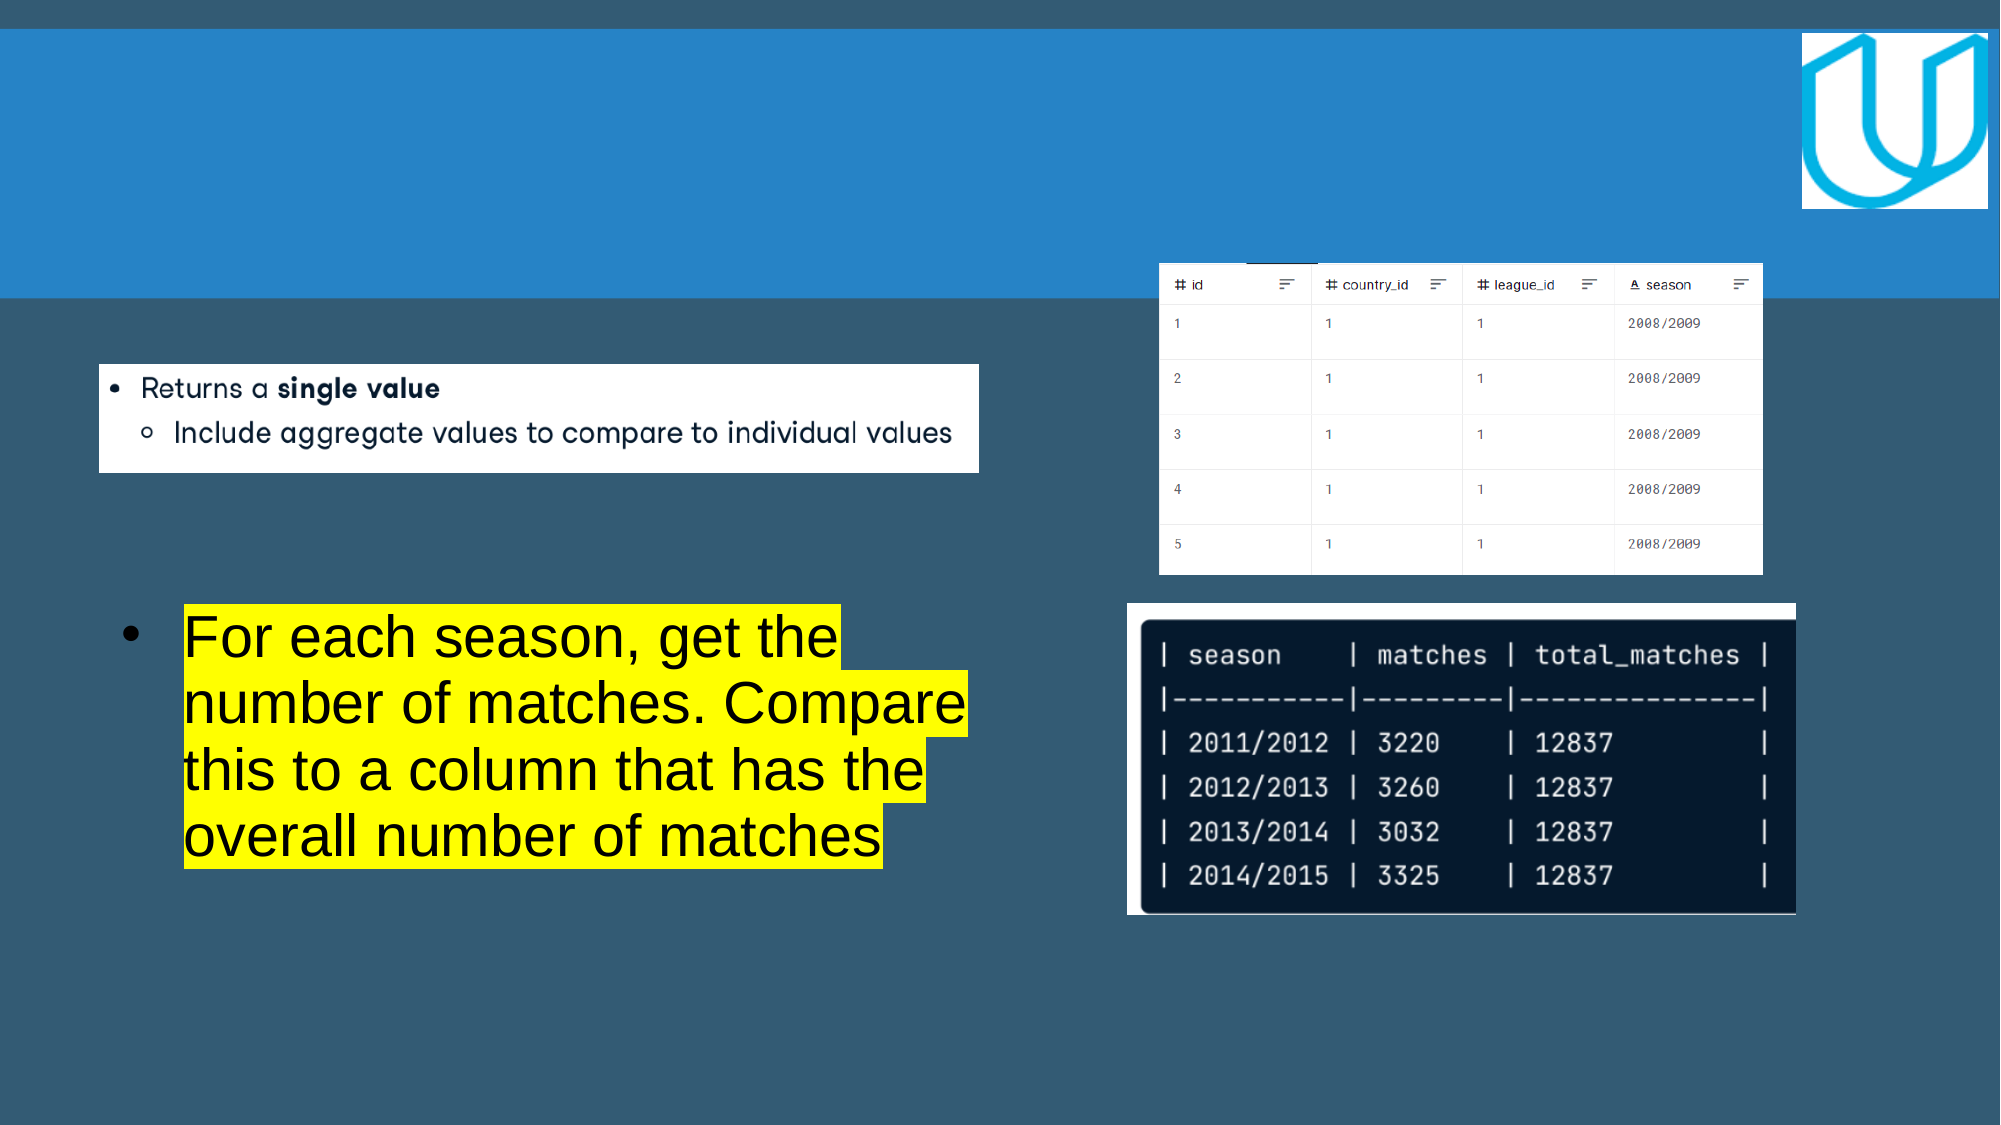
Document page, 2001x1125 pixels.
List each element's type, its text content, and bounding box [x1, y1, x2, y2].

picture [1900, 124, 1988, 209]
text_box [99, 44, 1900, 233]
text_box For each season, get the number of matches. Compare this to a column that has the overall number of matches [99, 603, 979, 915]
picture [1932, 48, 1973, 166]
picture [1802, 33, 1988, 167]
picture [1126, 603, 1796, 916]
picture [1159, 262, 1764, 575]
picture [99, 364, 979, 473]
picture [1900, 175, 1911, 189]
